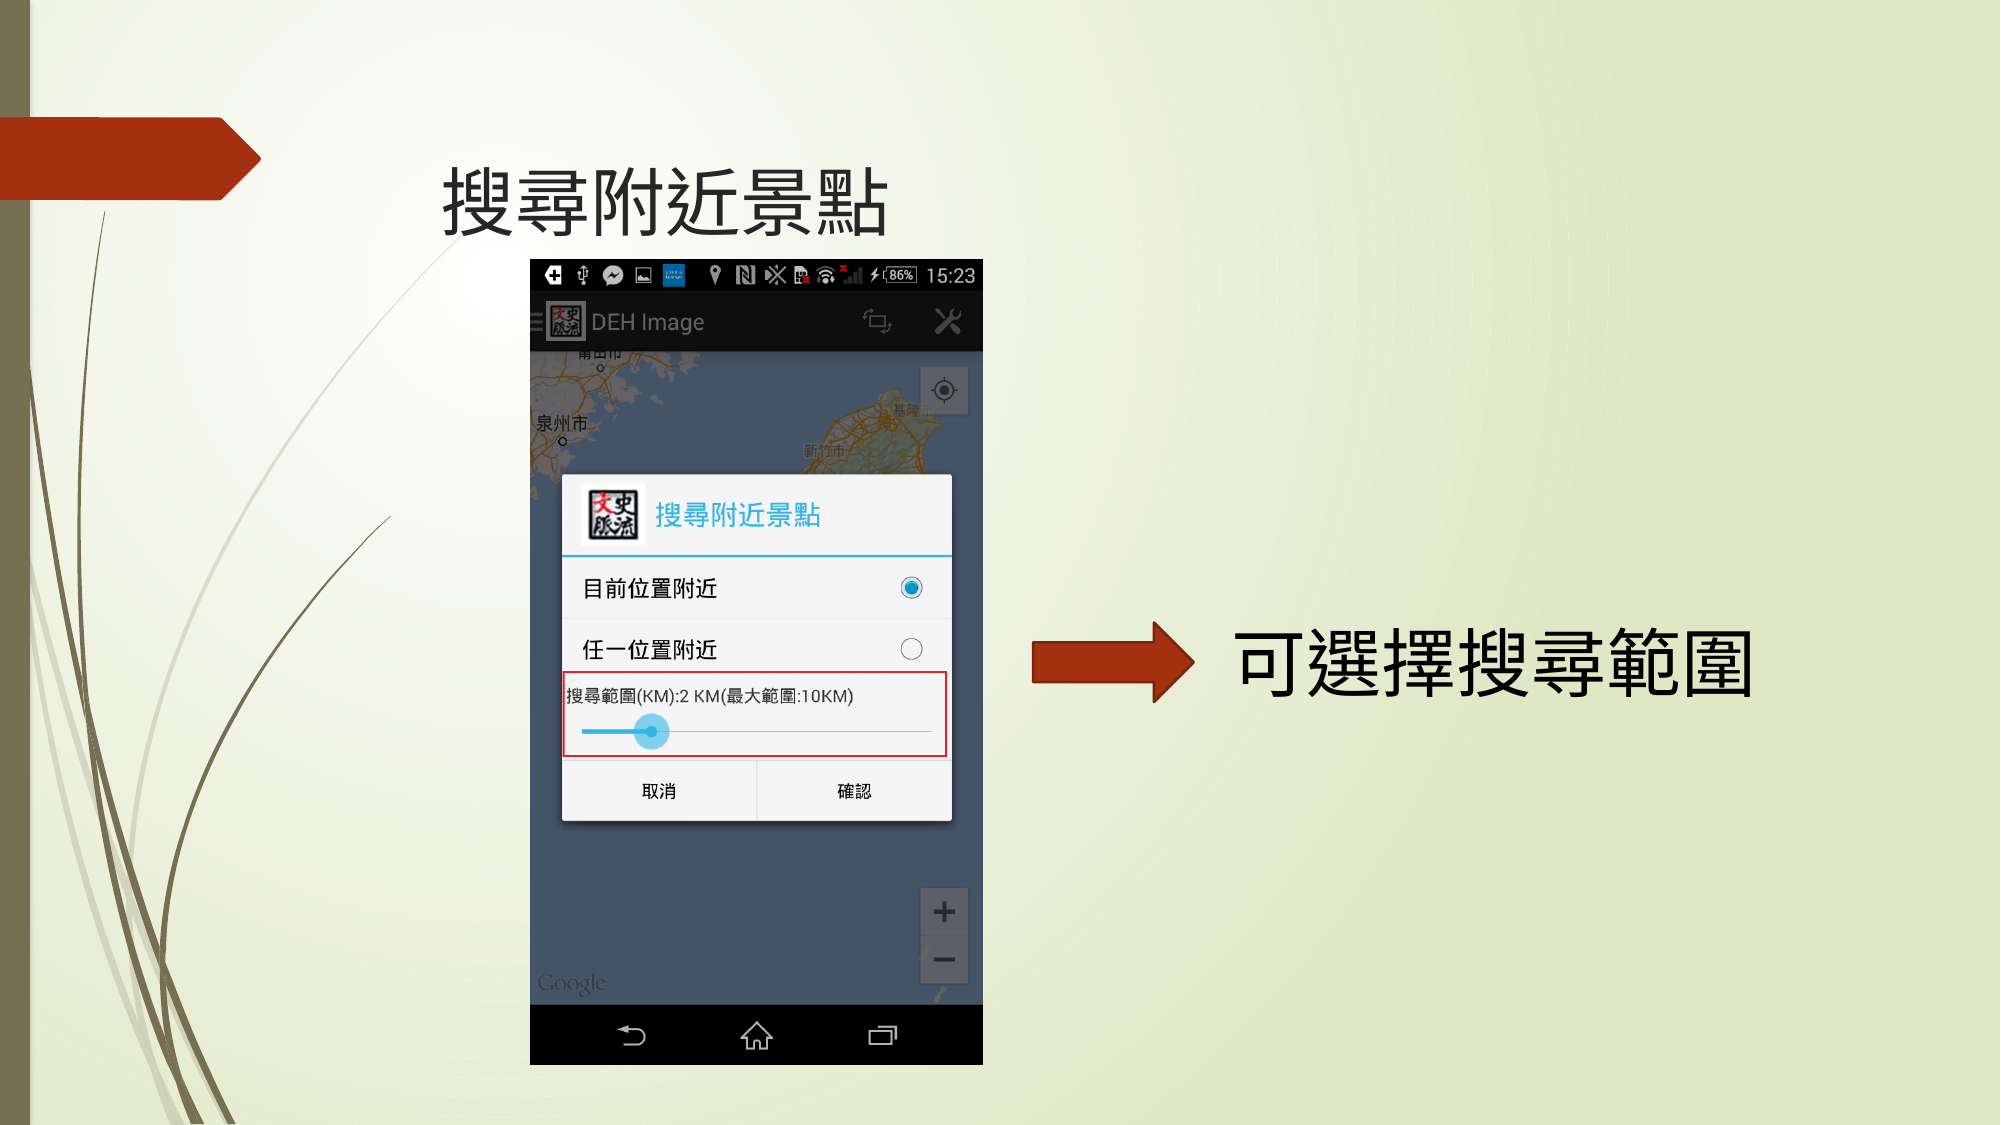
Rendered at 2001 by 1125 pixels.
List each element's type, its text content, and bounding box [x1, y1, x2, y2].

title 搜尋附近景點 [425, 102, 1888, 313]
text_box 可選擇搜尋範圍 [1167, 609, 1822, 715]
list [529, 259, 984, 1065]
text_box [1031, 621, 1167, 704]
